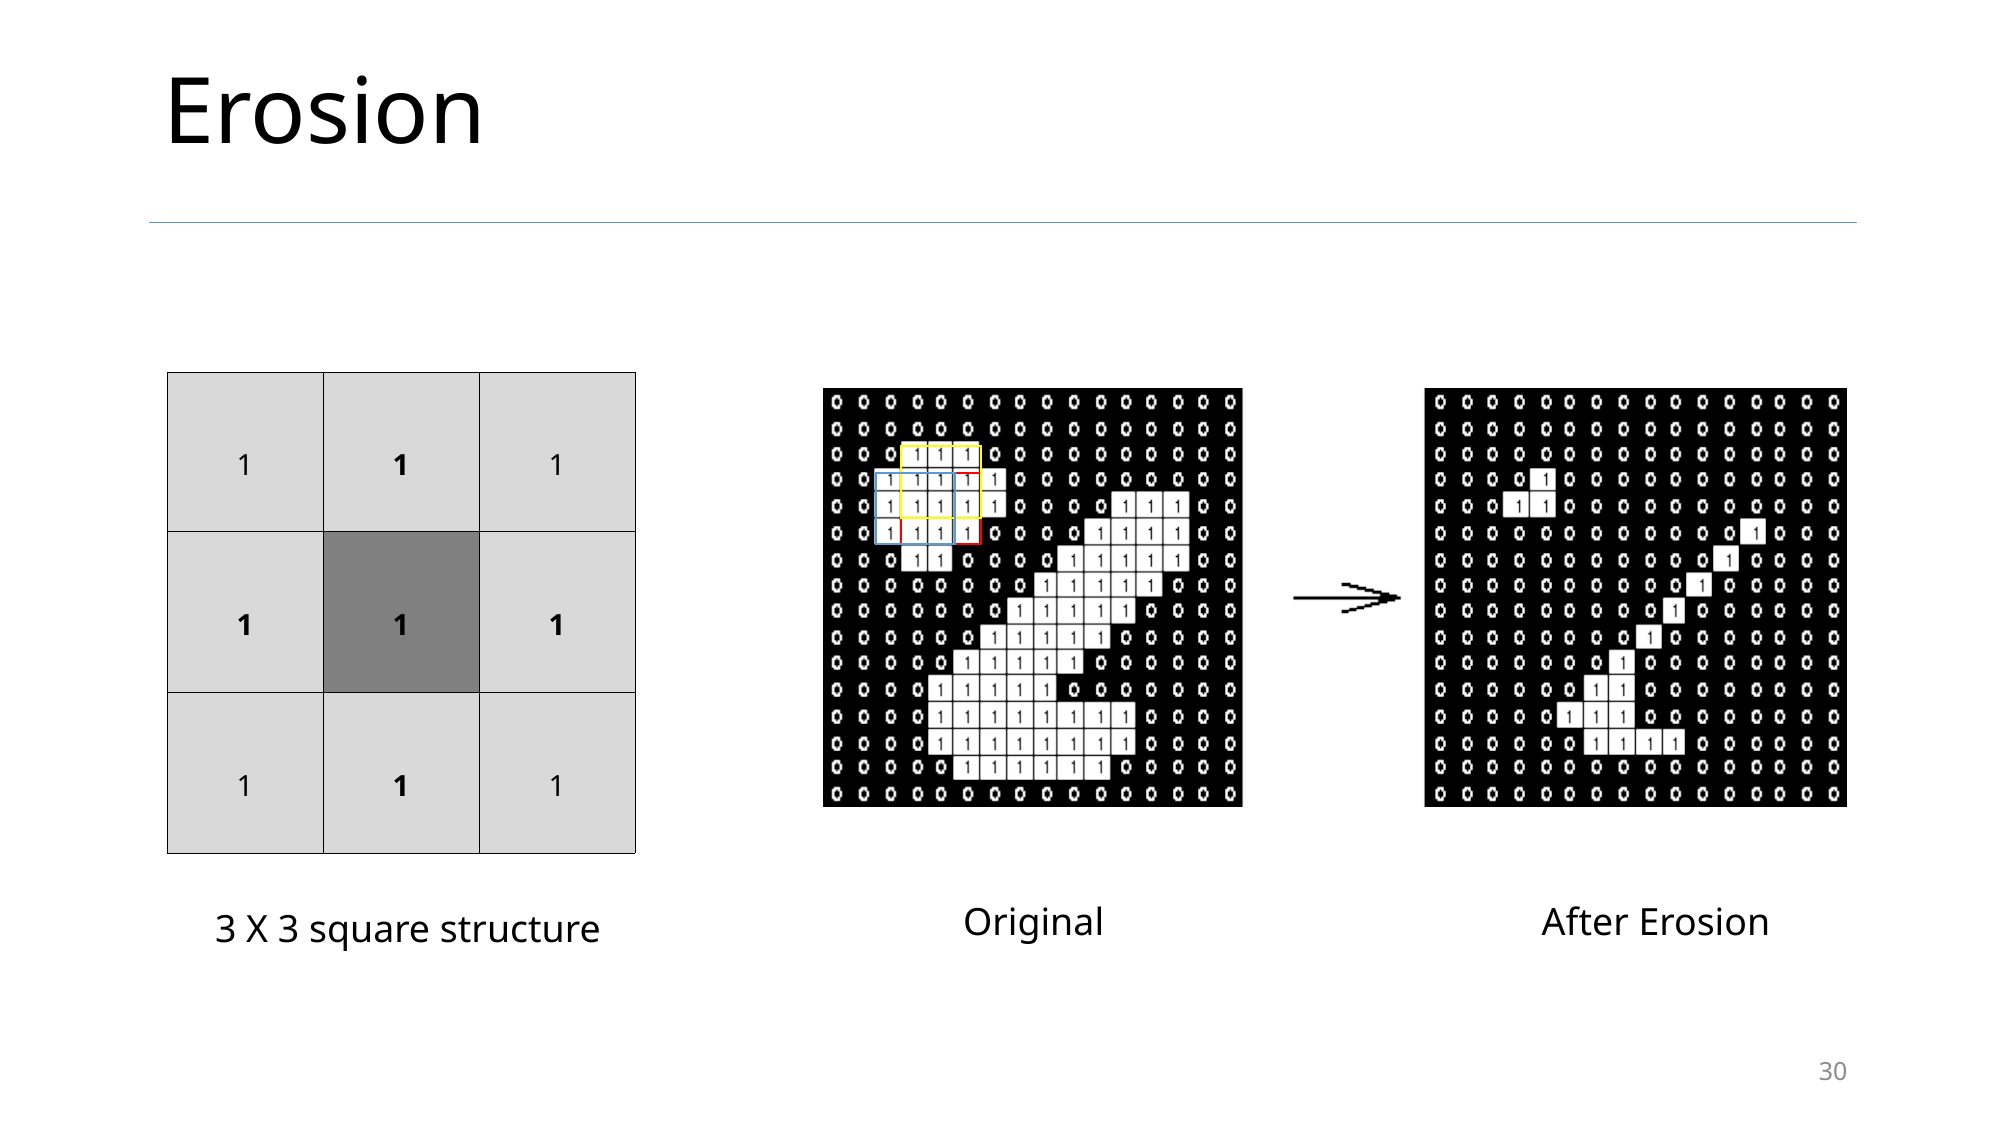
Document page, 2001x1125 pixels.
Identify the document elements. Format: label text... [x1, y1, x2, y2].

table_cell 1 [324, 693, 479, 853]
table_cell 1 [324, 532, 479, 692]
table_cell 1 [480, 693, 635, 853]
table_cell 1 [480, 532, 635, 692]
table_cell 1 [168, 693, 323, 853]
table_header 1 [480, 373, 635, 531]
table_header 1 [168, 373, 323, 531]
slide_number 30 [1412, 1042, 1863, 1103]
title Erosion [149, 4, 1874, 223]
text_box 3 X 3 square structure [200, 897, 649, 957]
table_cell 1 [168, 532, 323, 692]
table_header 1 [324, 373, 479, 531]
text_box Original [948, 890, 1203, 951]
text_box After Erosion [1526, 890, 1797, 951]
picture [823, 388, 1847, 807]
